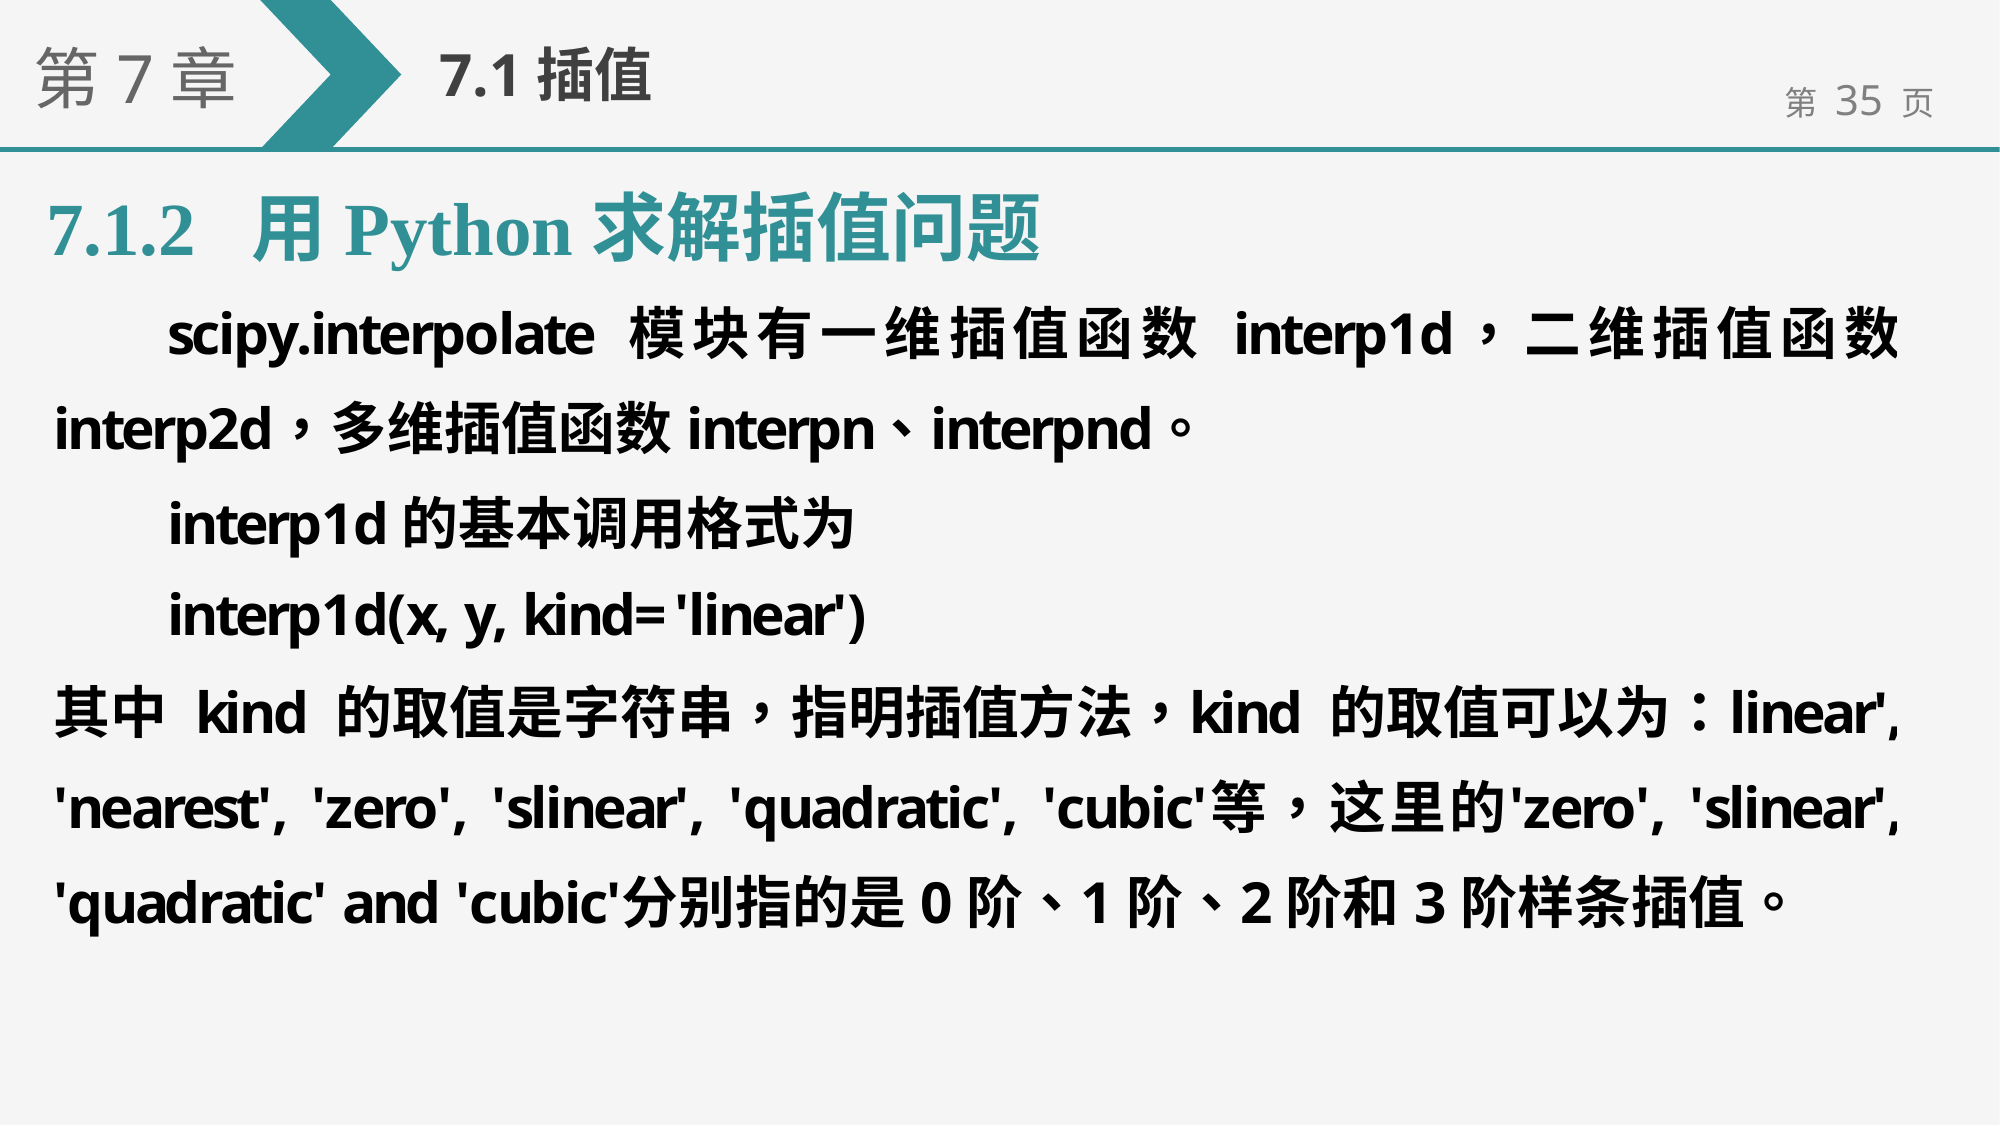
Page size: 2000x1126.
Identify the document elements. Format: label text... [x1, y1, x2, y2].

text_box 7.1.2 用Python求解插值问题 [31, 161, 1863, 278]
text_box 第7章 [19, 29, 253, 125]
text_box 7.1插值 [424, 31, 1366, 116]
text_box [258, 0, 403, 148]
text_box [52, 287, 1898, 951]
